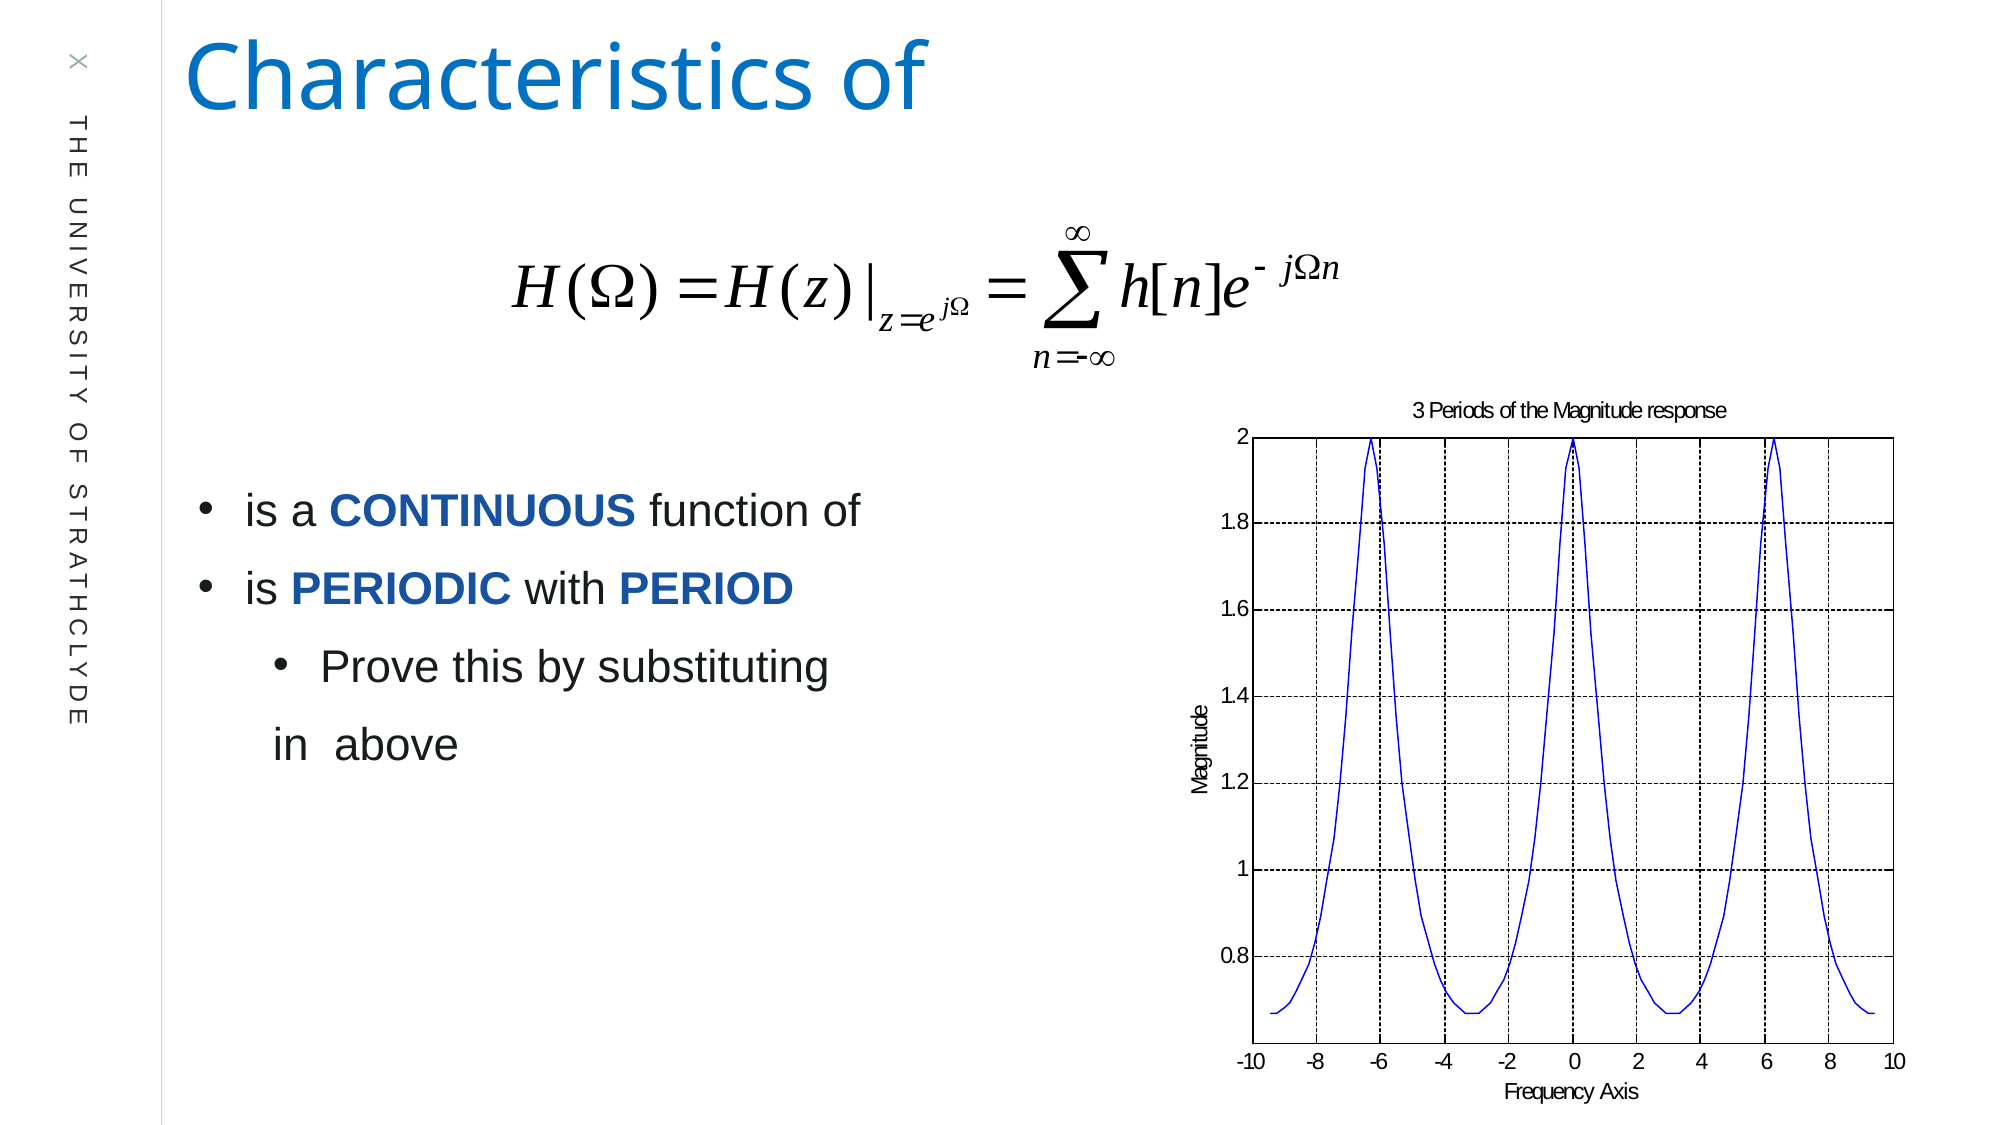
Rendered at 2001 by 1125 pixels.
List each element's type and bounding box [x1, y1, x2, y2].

picture [1145, 381, 1972, 1125]
text_box [500, 202, 1361, 382]
